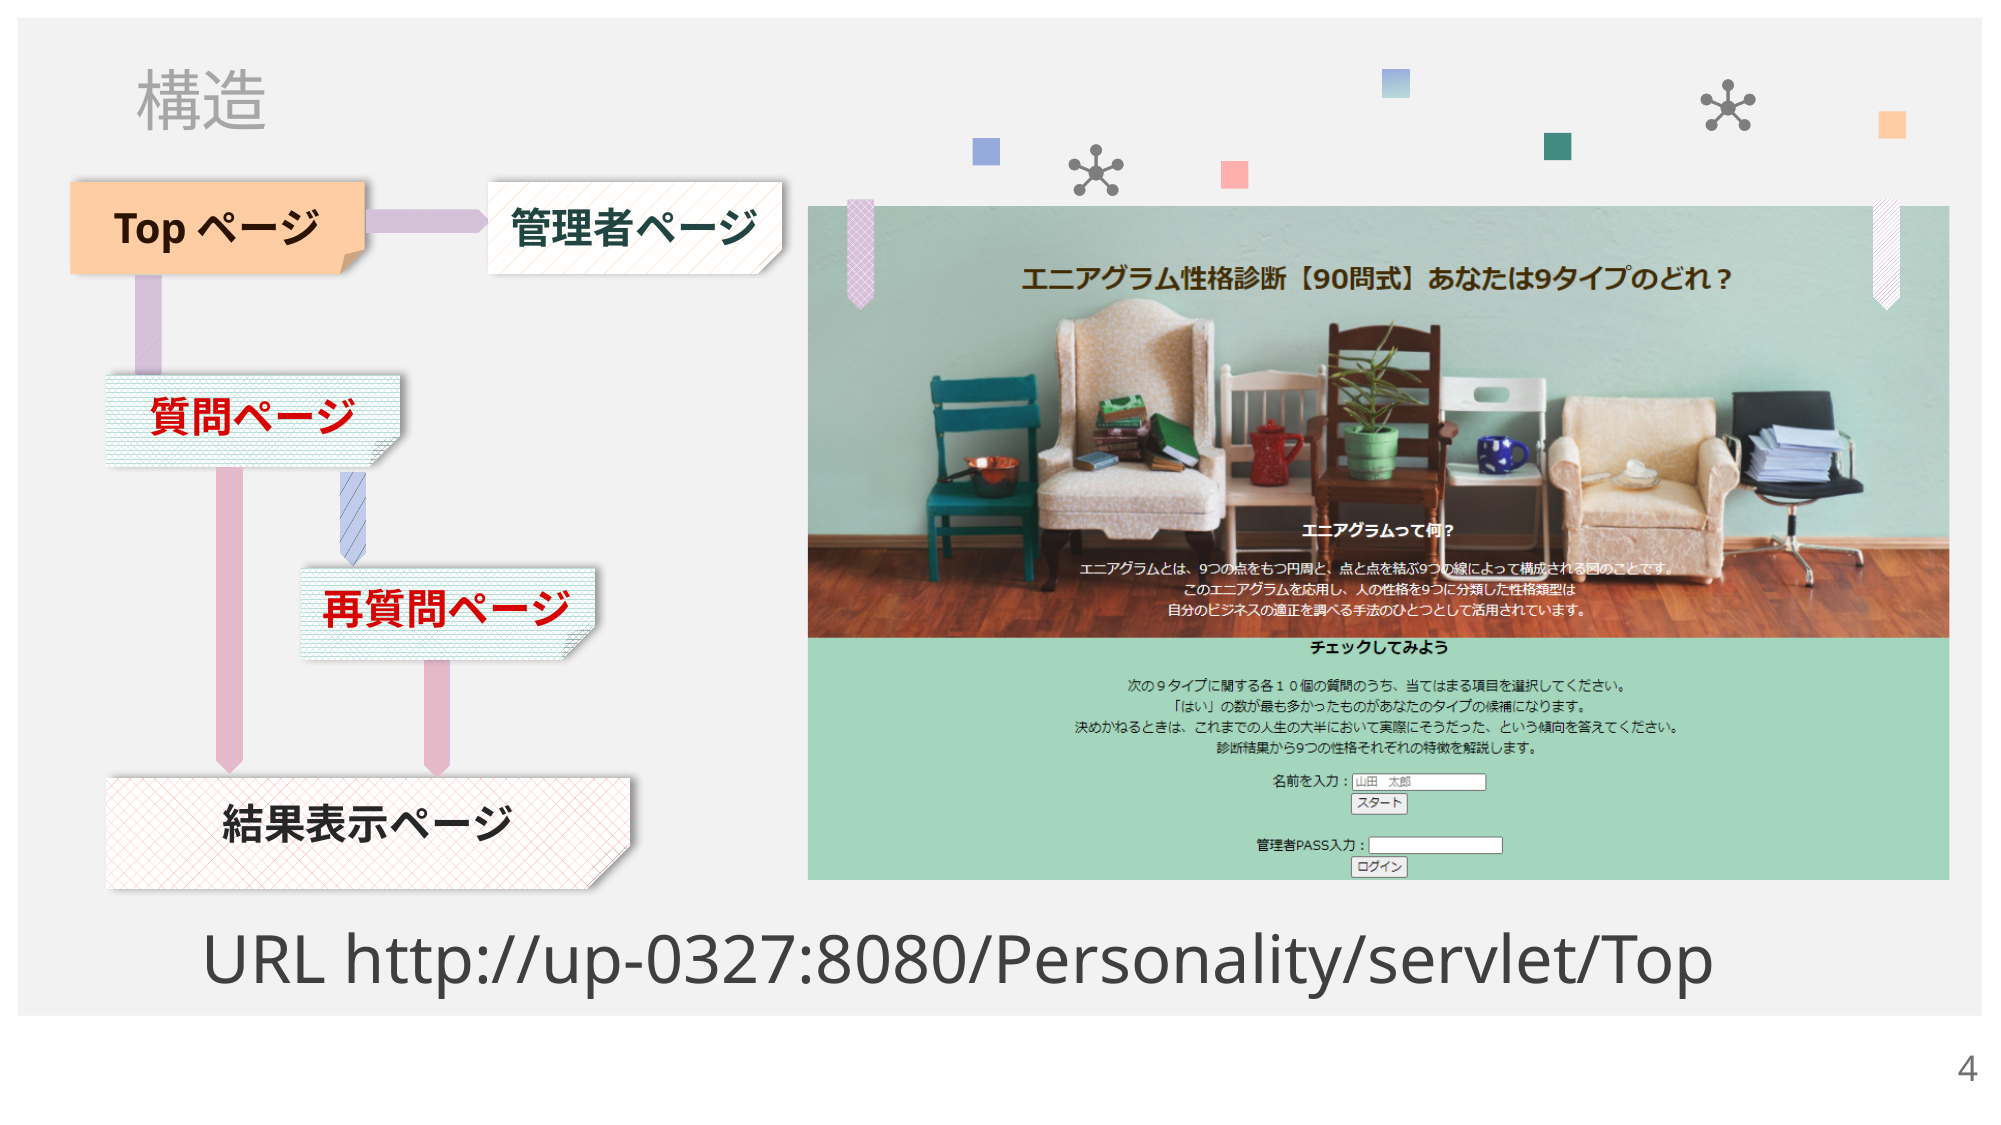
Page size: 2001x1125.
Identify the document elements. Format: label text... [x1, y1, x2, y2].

slide_number 4 [1917, 1024, 1979, 1116]
picture [807, 323, 1950, 880]
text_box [554, 126, 1001, 312]
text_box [1544, 121, 1994, 337]
text_box URL http://up-0327:8080/Personality/servlet/Top [201, 926, 1799, 998]
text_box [0, 70, 1544, 323]
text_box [1382, 50, 1937, 241]
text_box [70, 181, 782, 890]
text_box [1460, 241, 1544, 285]
